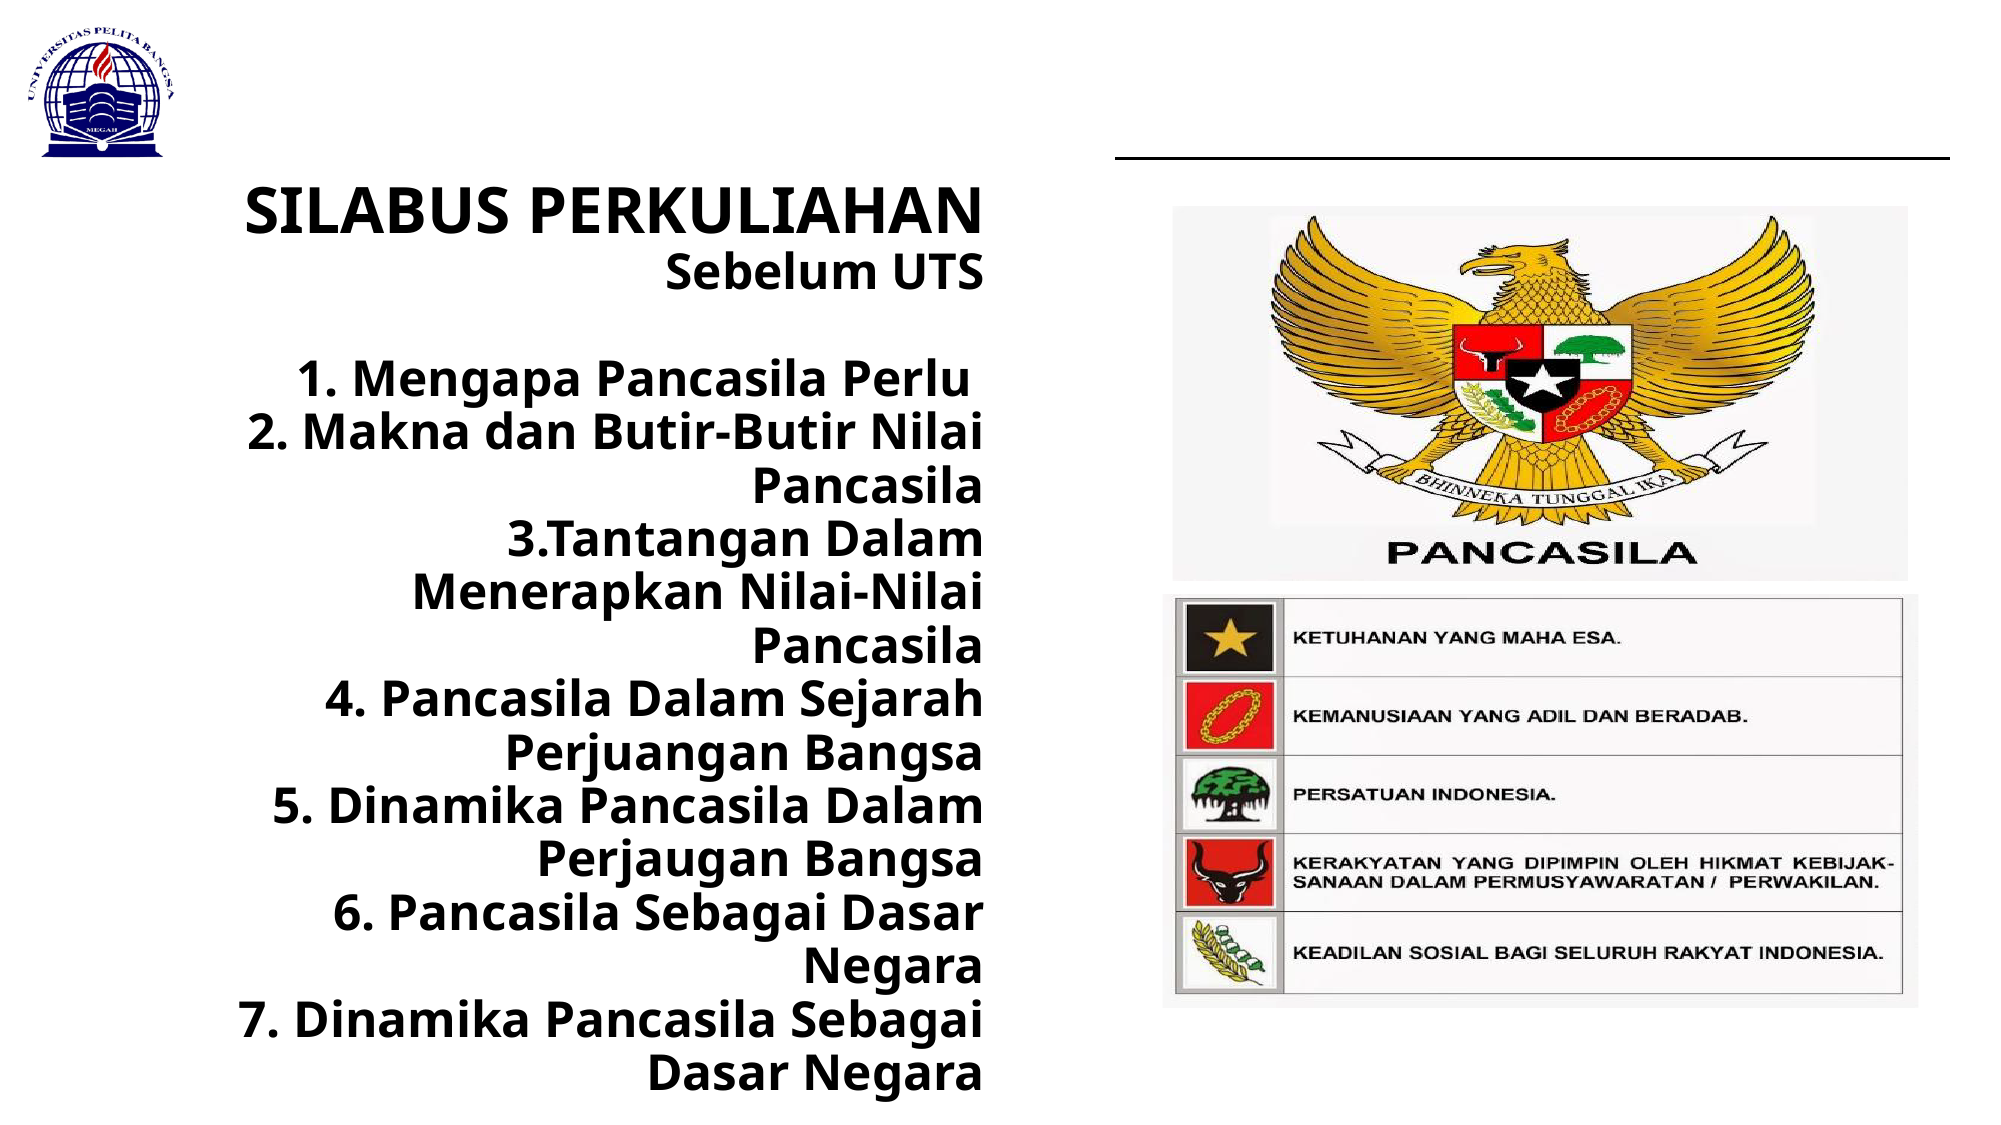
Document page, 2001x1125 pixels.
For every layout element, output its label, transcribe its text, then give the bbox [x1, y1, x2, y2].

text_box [1162, 206, 1919, 1008]
text_box SILABUS PERKULIAHAN Sebelum UTS 1. Mengapa Pancasila Perlu 2. Makna dan Butir-Butir Nilai Pancasila 3.Tantangan Dalam Menerapkan Nilai-Nilai Pancasila 4. Pancasila Dalam Sejarah Perjuangan Bangsa 5. Dinamika Pancasila Dalam Perjaugan Bangsa 6. Pancasila Sebagai Dasar Negara 7. Dinamika Pancasila Sebagai Dasar Negara [178, 170, 1000, 1125]
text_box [17, 18, 185, 185]
